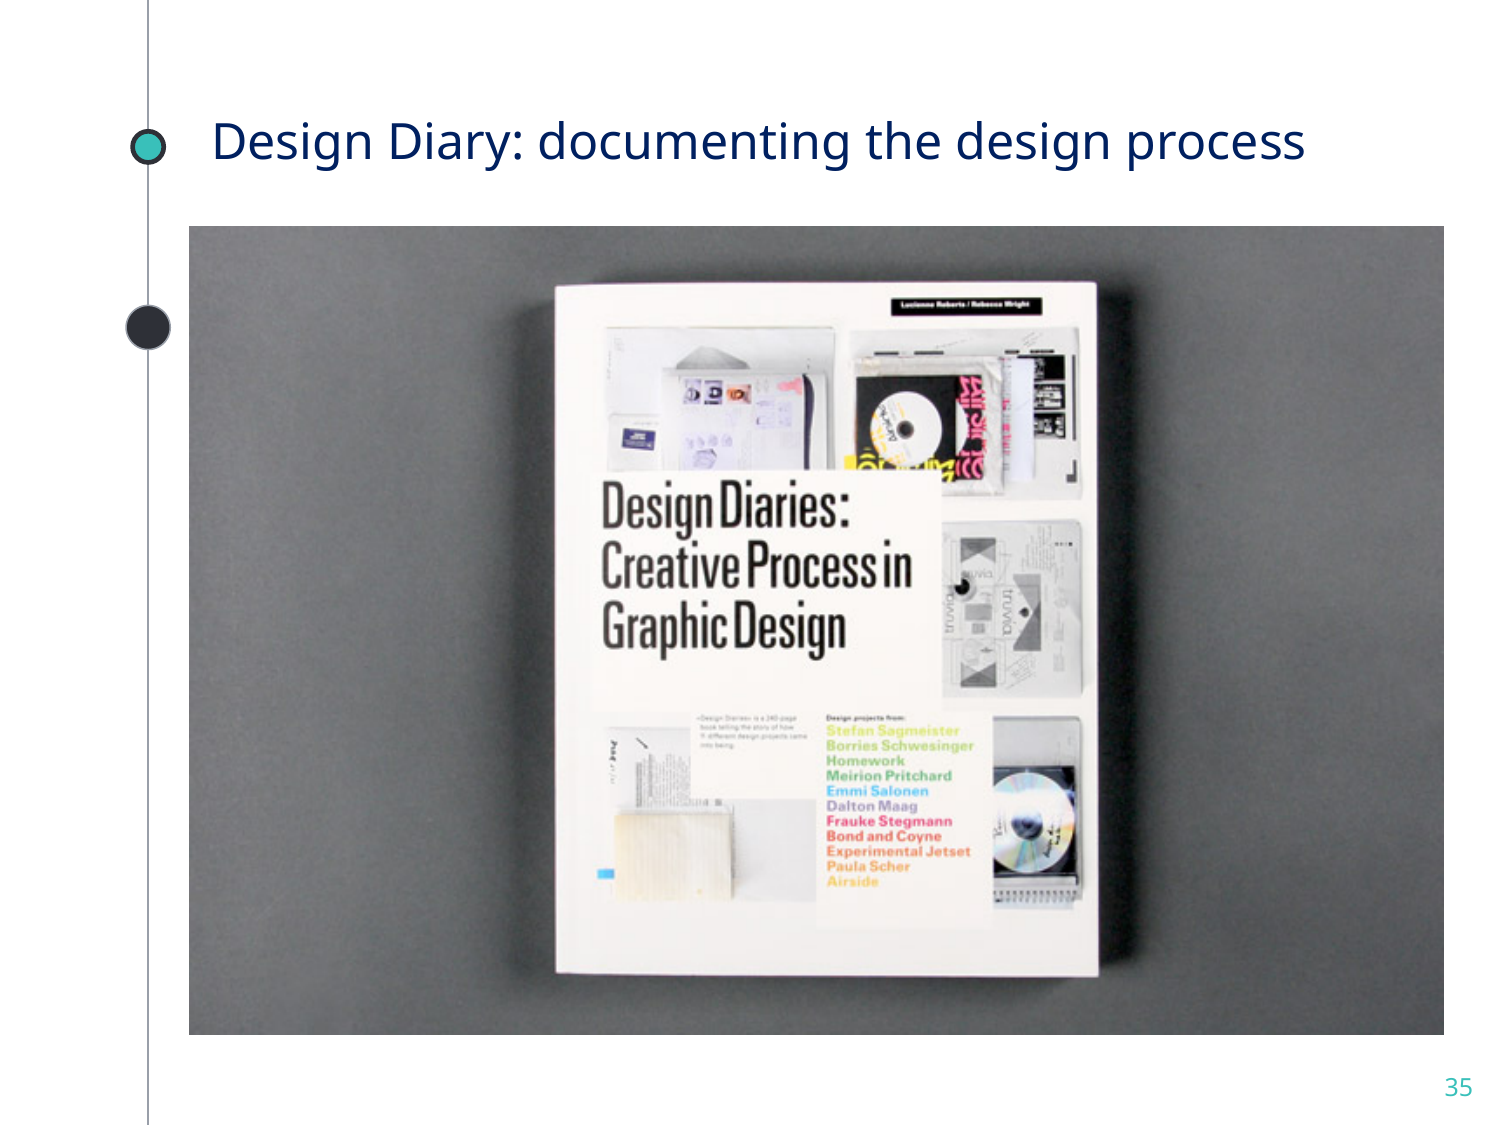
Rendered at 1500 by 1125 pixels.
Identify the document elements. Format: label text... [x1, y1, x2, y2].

picture [189, 225, 1444, 1036]
slide_number 35 [1398, 1056, 1489, 1125]
title Design Diary: documenting the design process [196, 109, 1404, 185]
